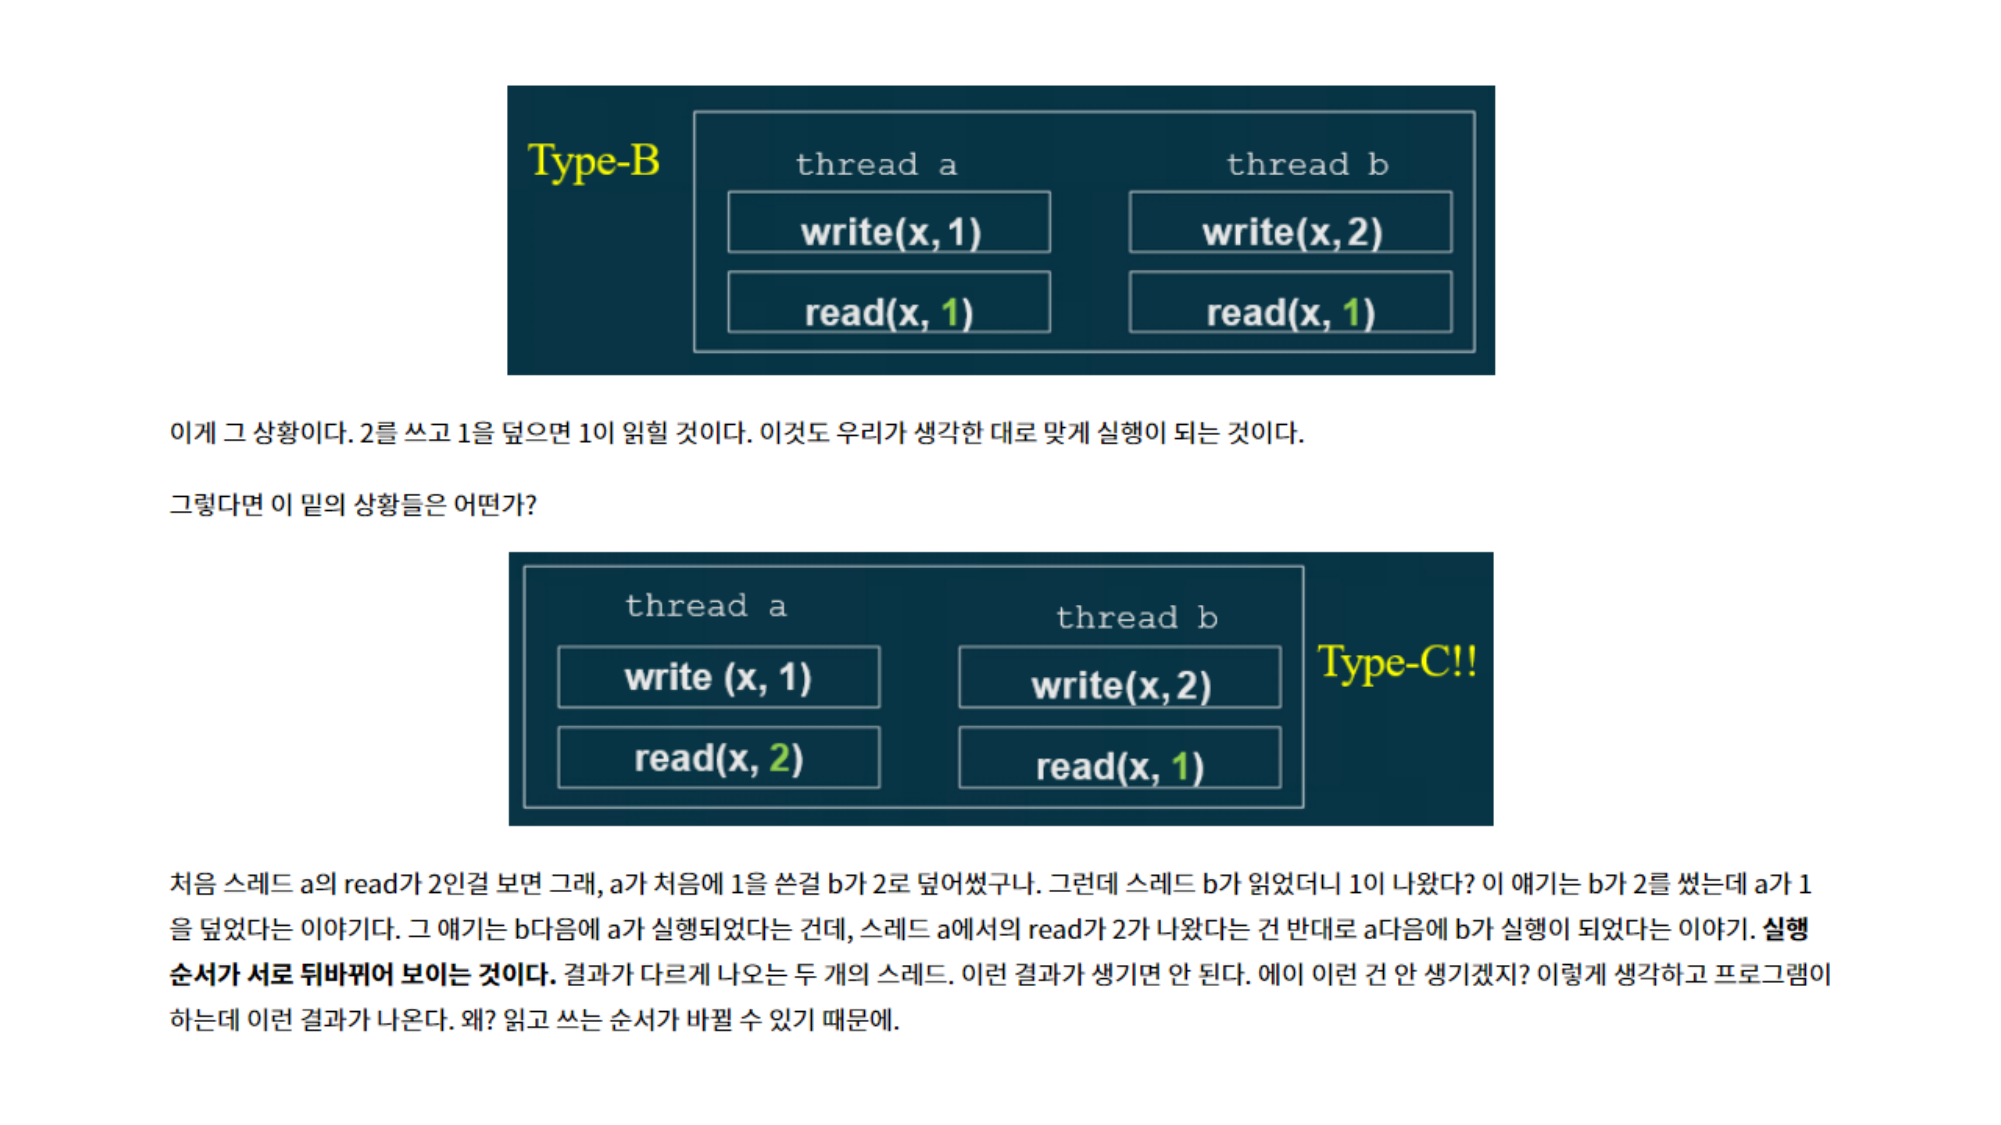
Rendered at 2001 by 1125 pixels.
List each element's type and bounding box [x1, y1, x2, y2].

picture [145, 78, 1855, 1047]
